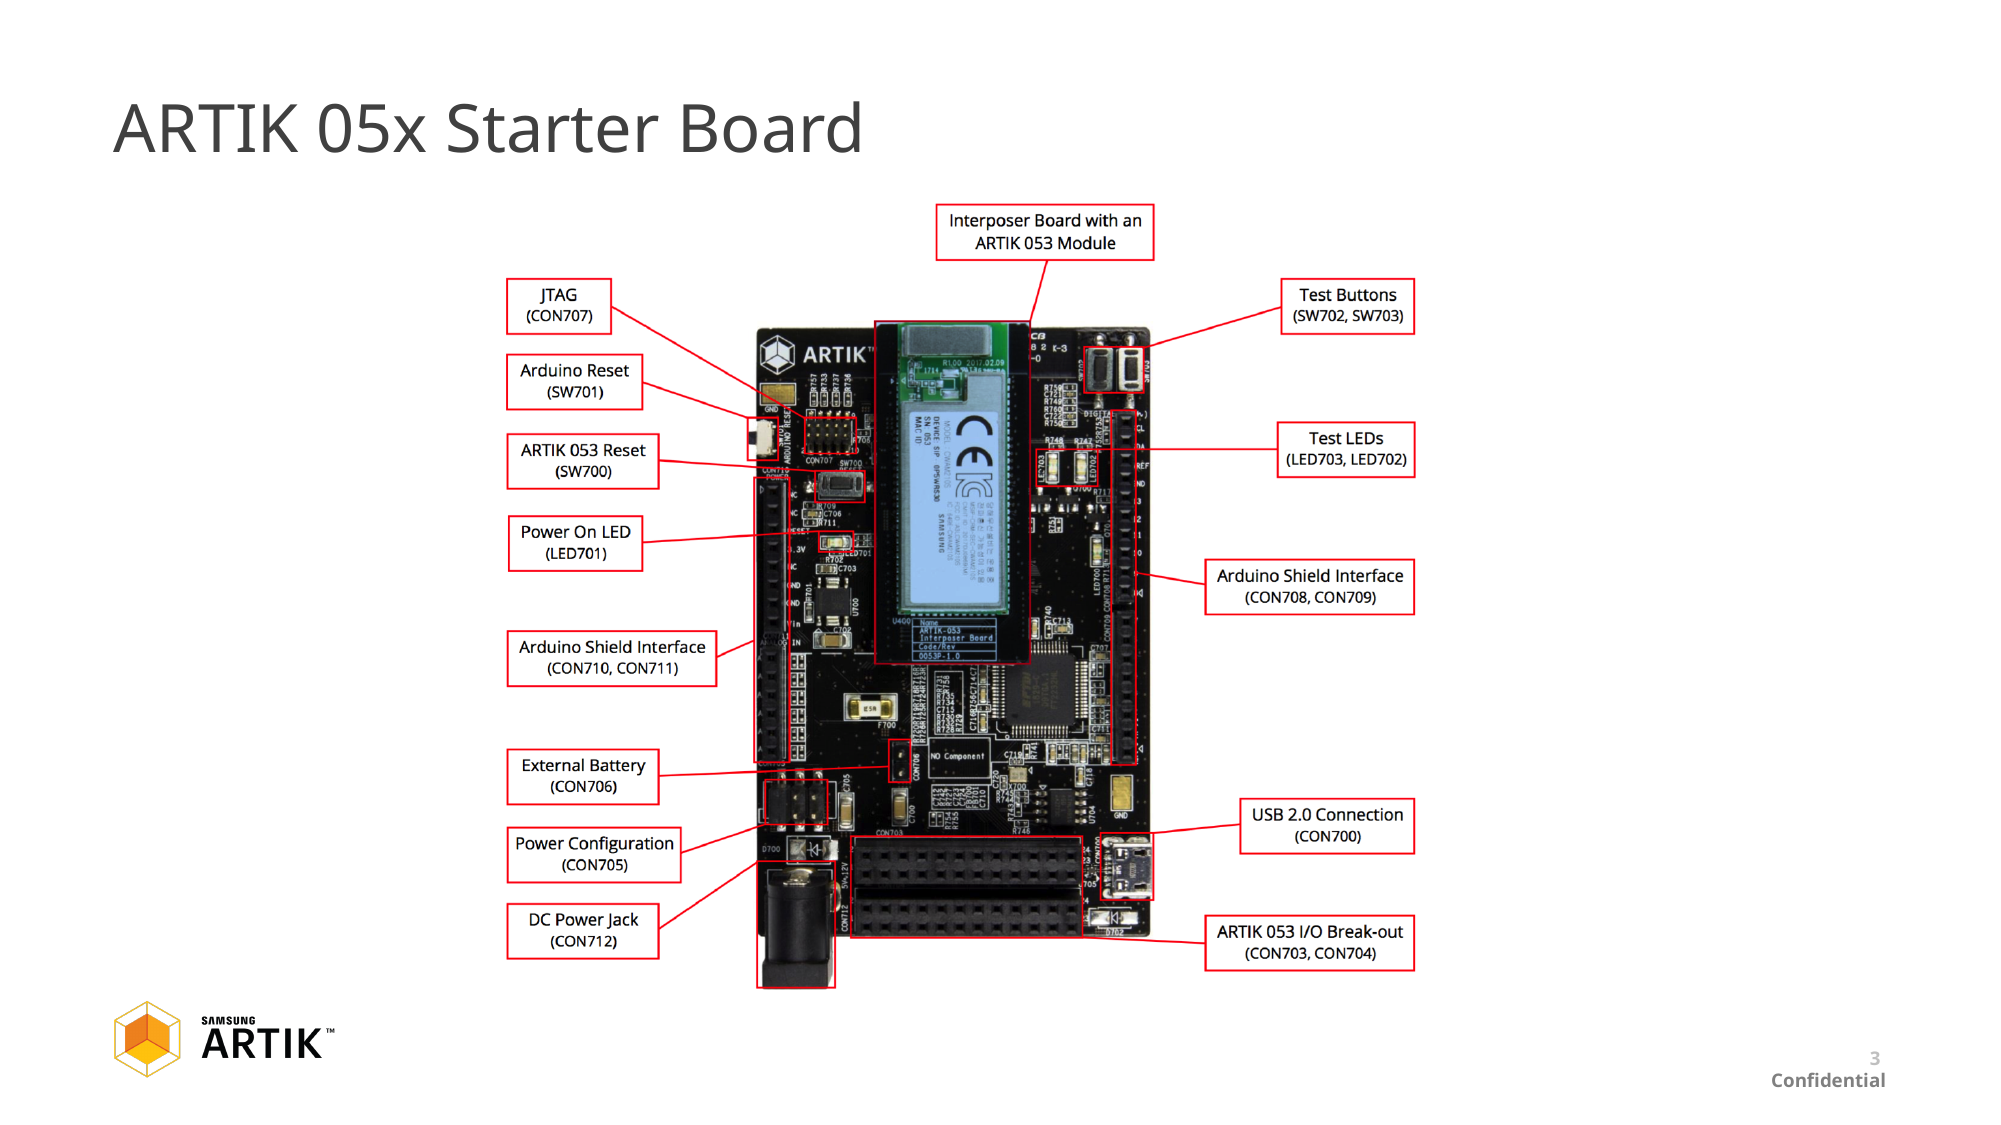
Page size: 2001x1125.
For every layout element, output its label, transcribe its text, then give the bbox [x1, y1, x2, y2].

picture [112, 999, 336, 1079]
picture [457, 181, 1465, 1007]
title ARTIK 05x Starter Board [113, 85, 1886, 236]
